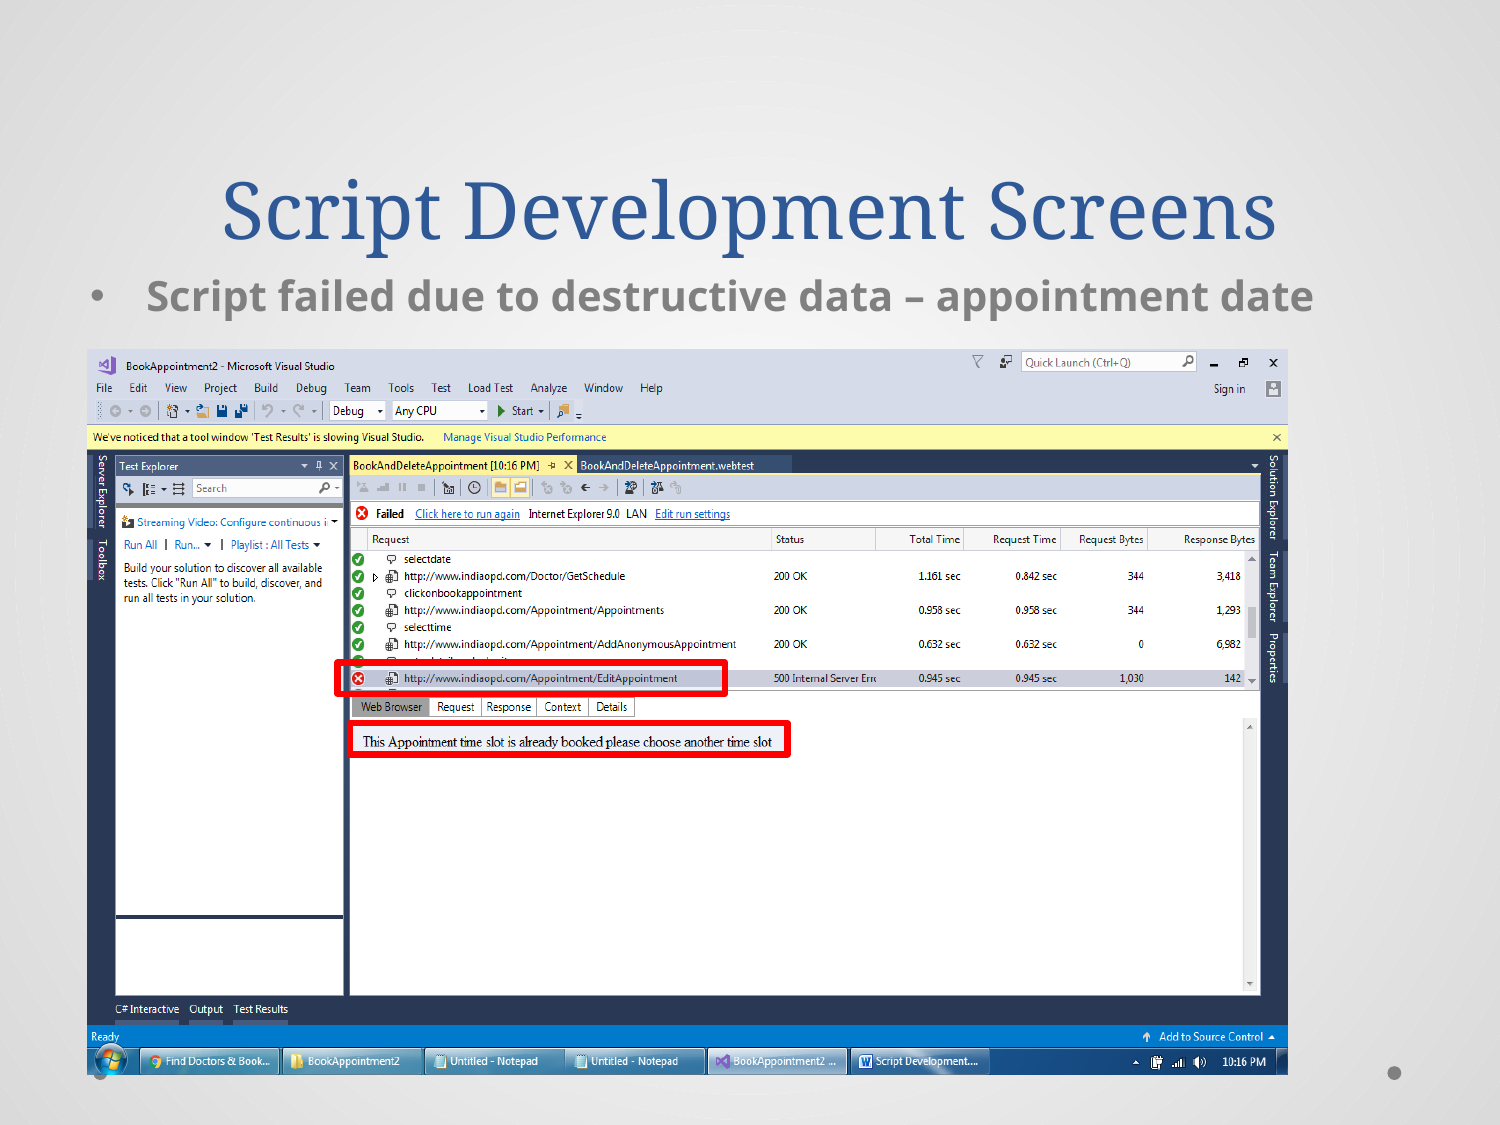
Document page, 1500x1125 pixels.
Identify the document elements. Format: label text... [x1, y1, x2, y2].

title Script Development Screens [75, 0, 1425, 262]
picture [87, 349, 1288, 1076]
list Script failed due to destructive data – appointment date [75, 262, 1450, 1063]
